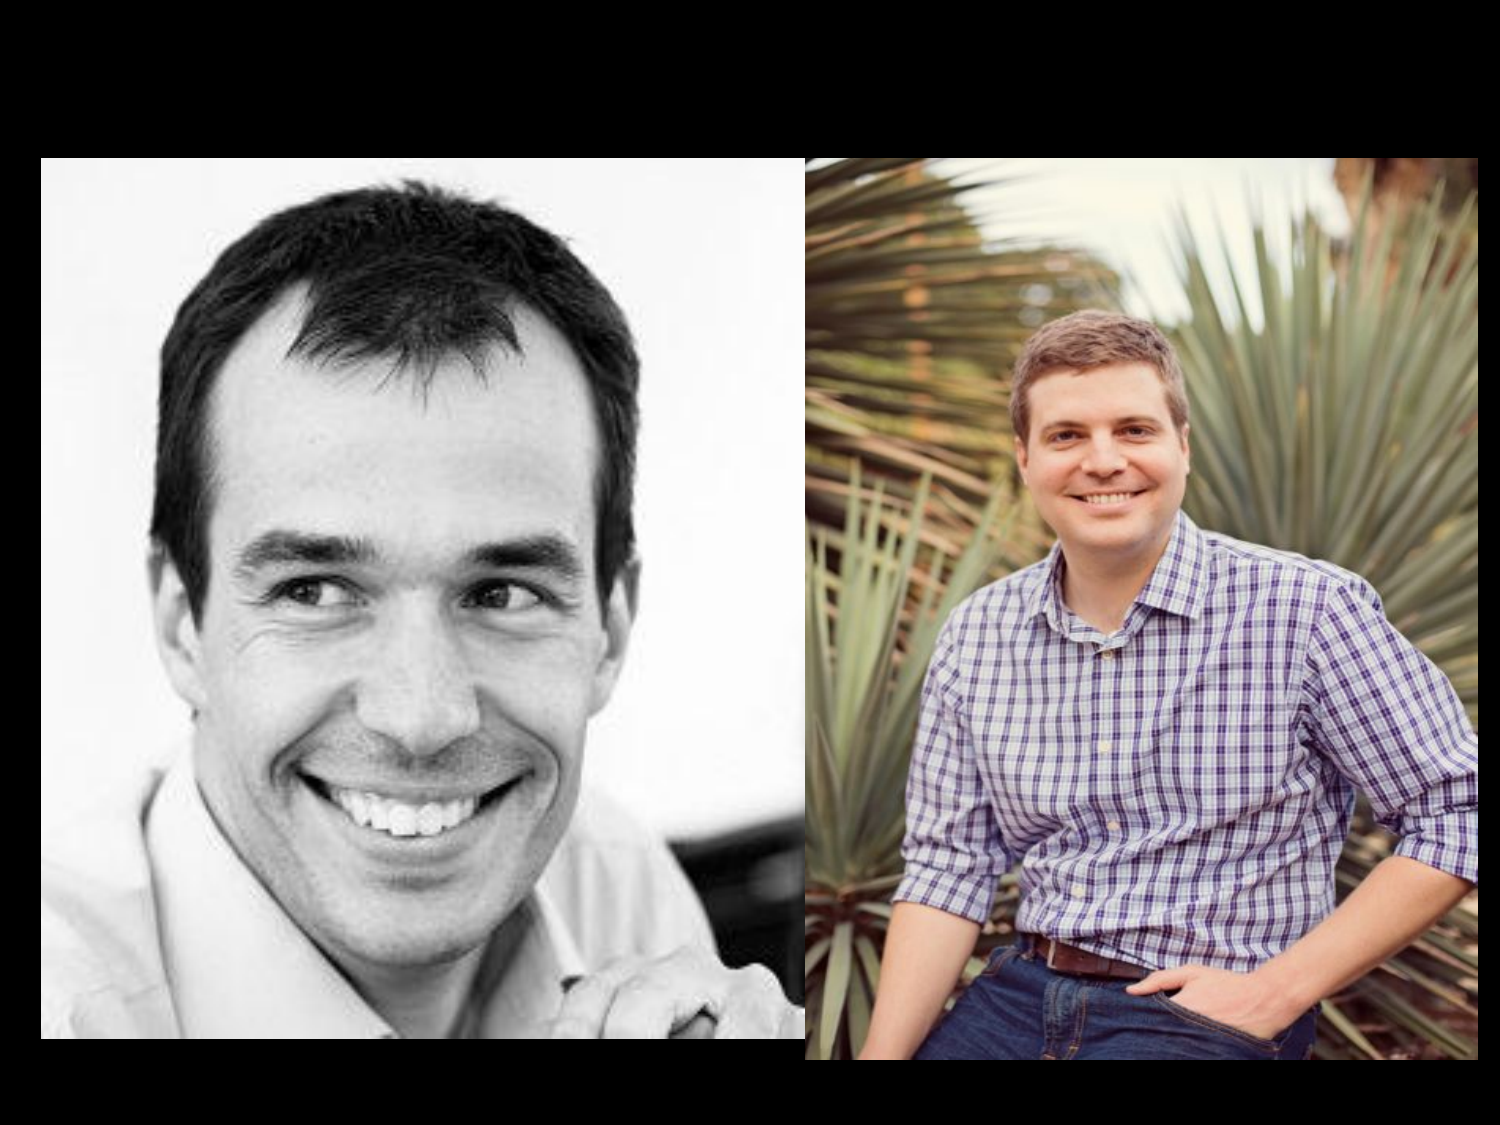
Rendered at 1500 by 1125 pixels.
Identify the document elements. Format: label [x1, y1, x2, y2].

picture [40, 158, 1478, 1060]
